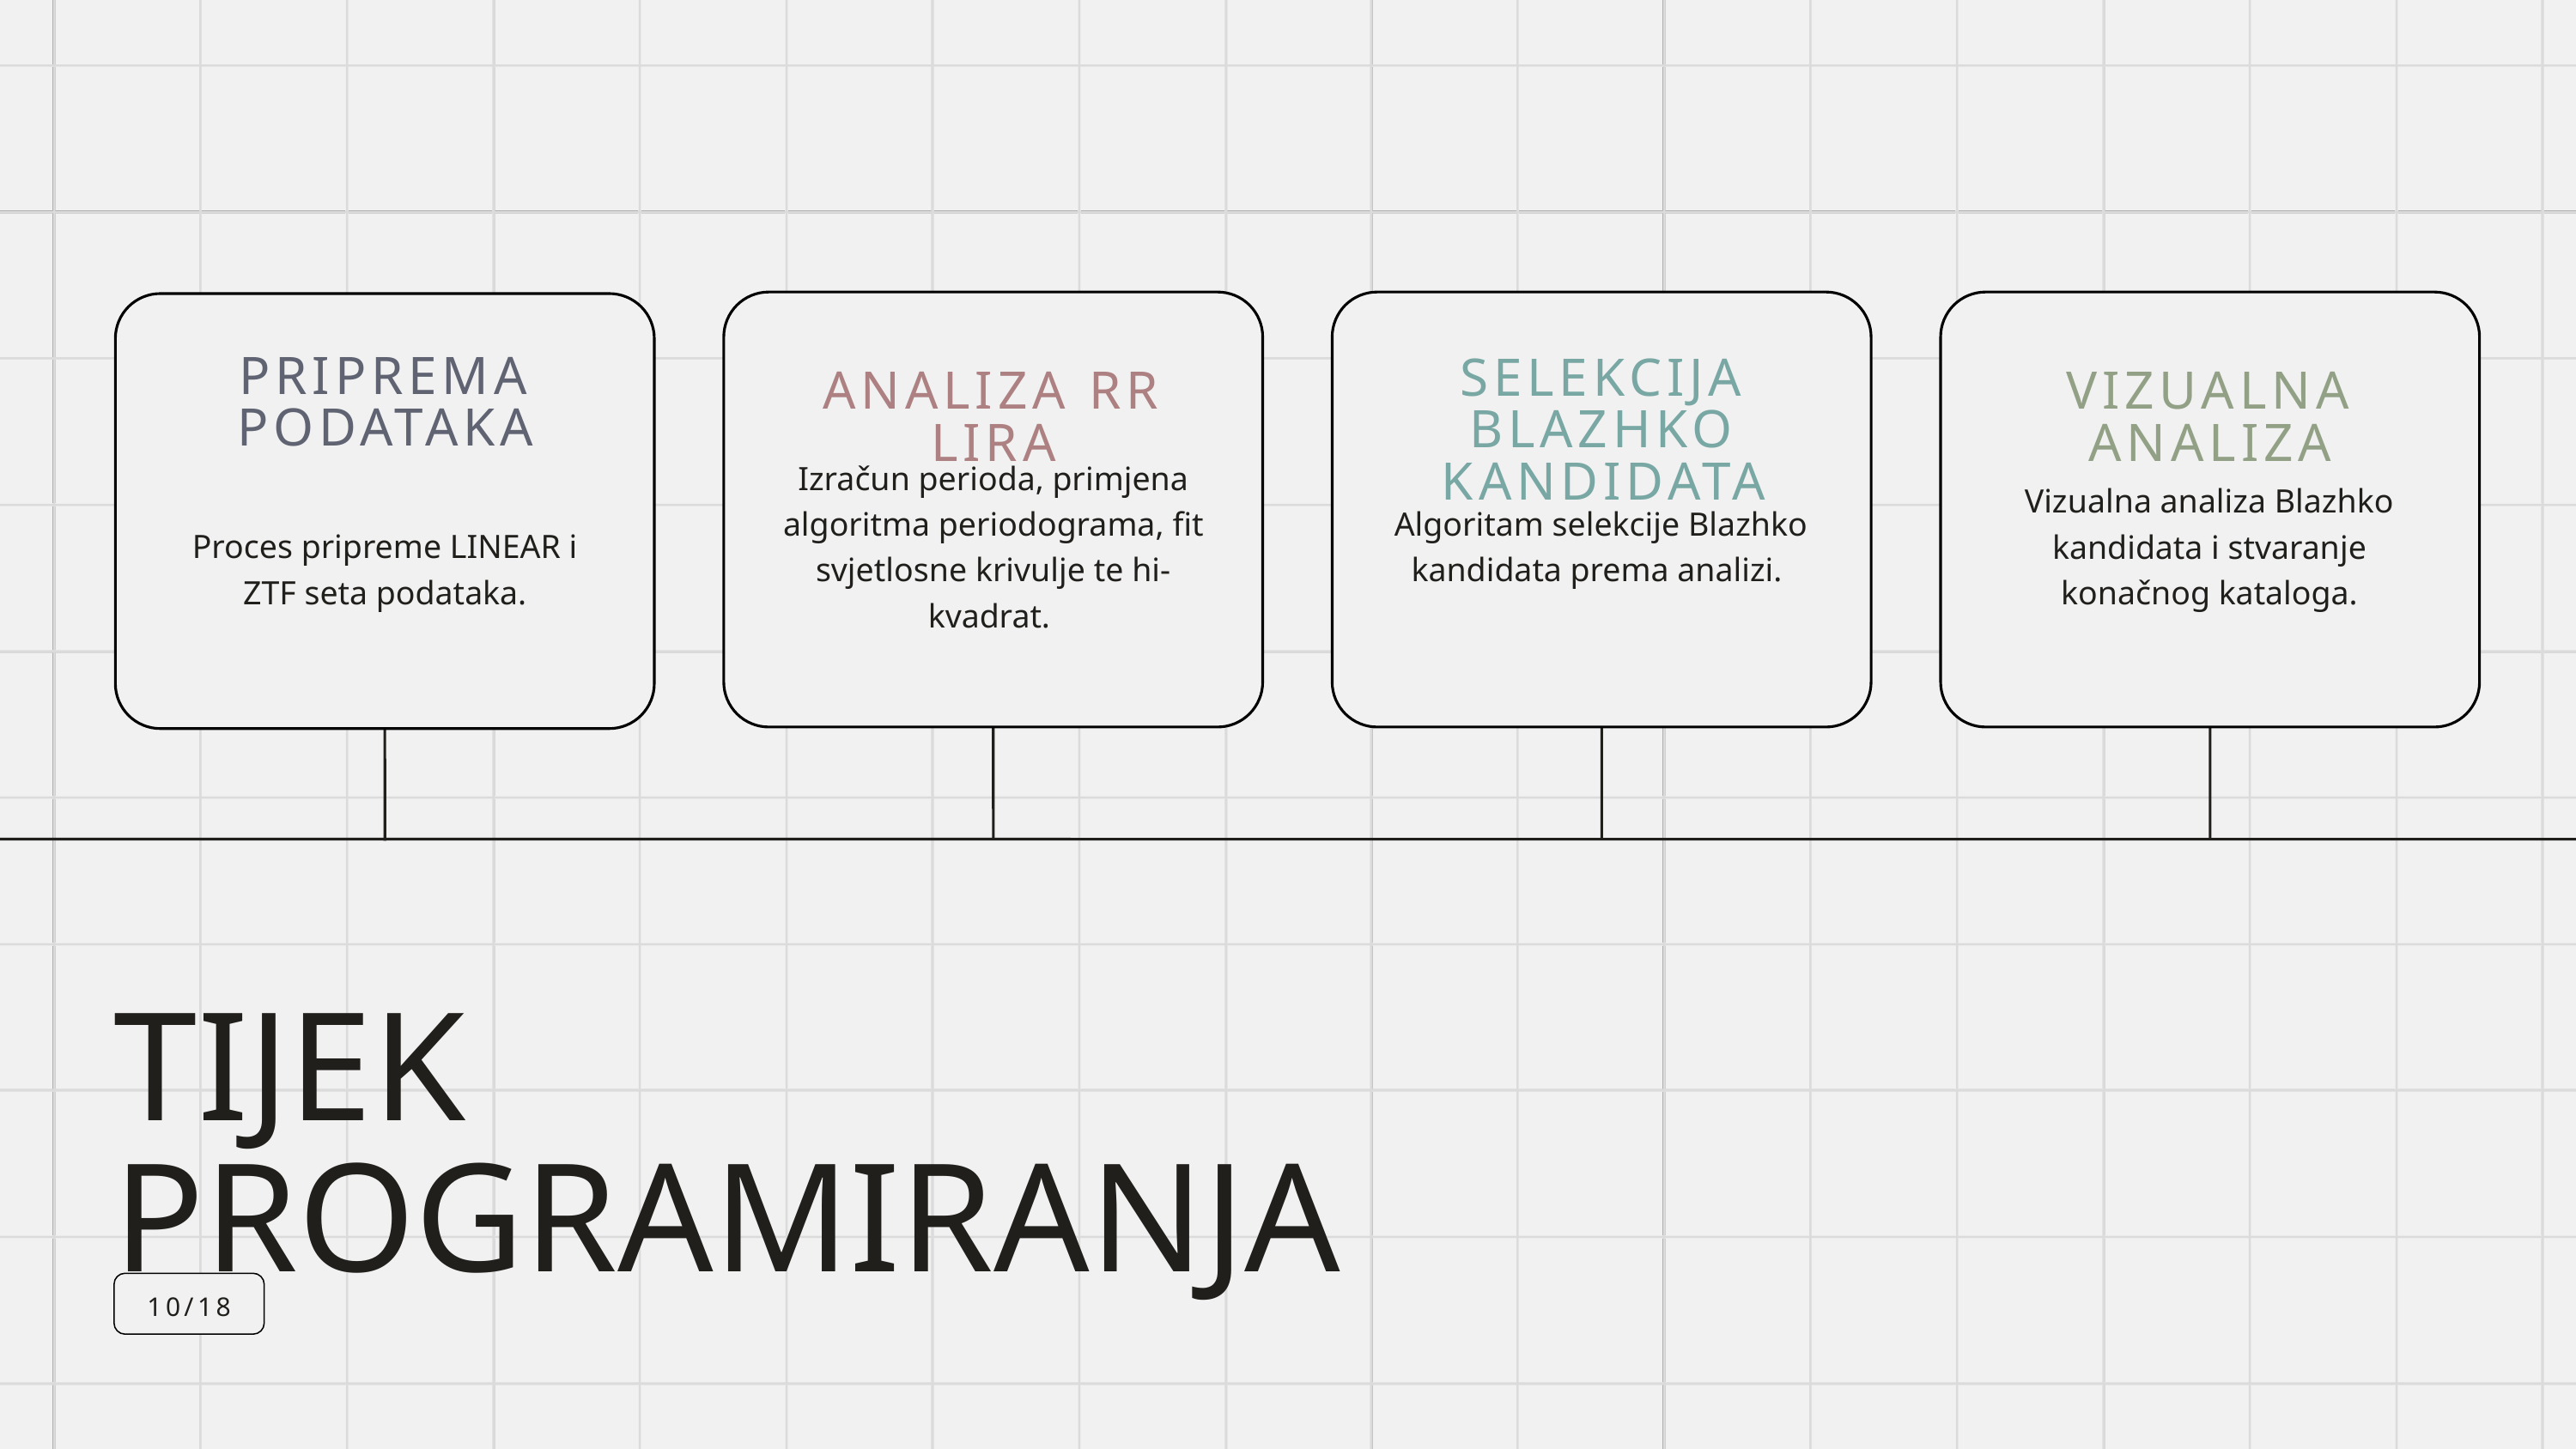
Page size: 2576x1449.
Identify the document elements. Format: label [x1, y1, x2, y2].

text_box [0, 0, 2576, 1449]
text_box [115, 293, 655, 729]
text_box [1940, 291, 2480, 728]
text_box [723, 291, 1263, 728]
text_box [113, 1273, 264, 1335]
text_box [1332, 291, 1872, 728]
